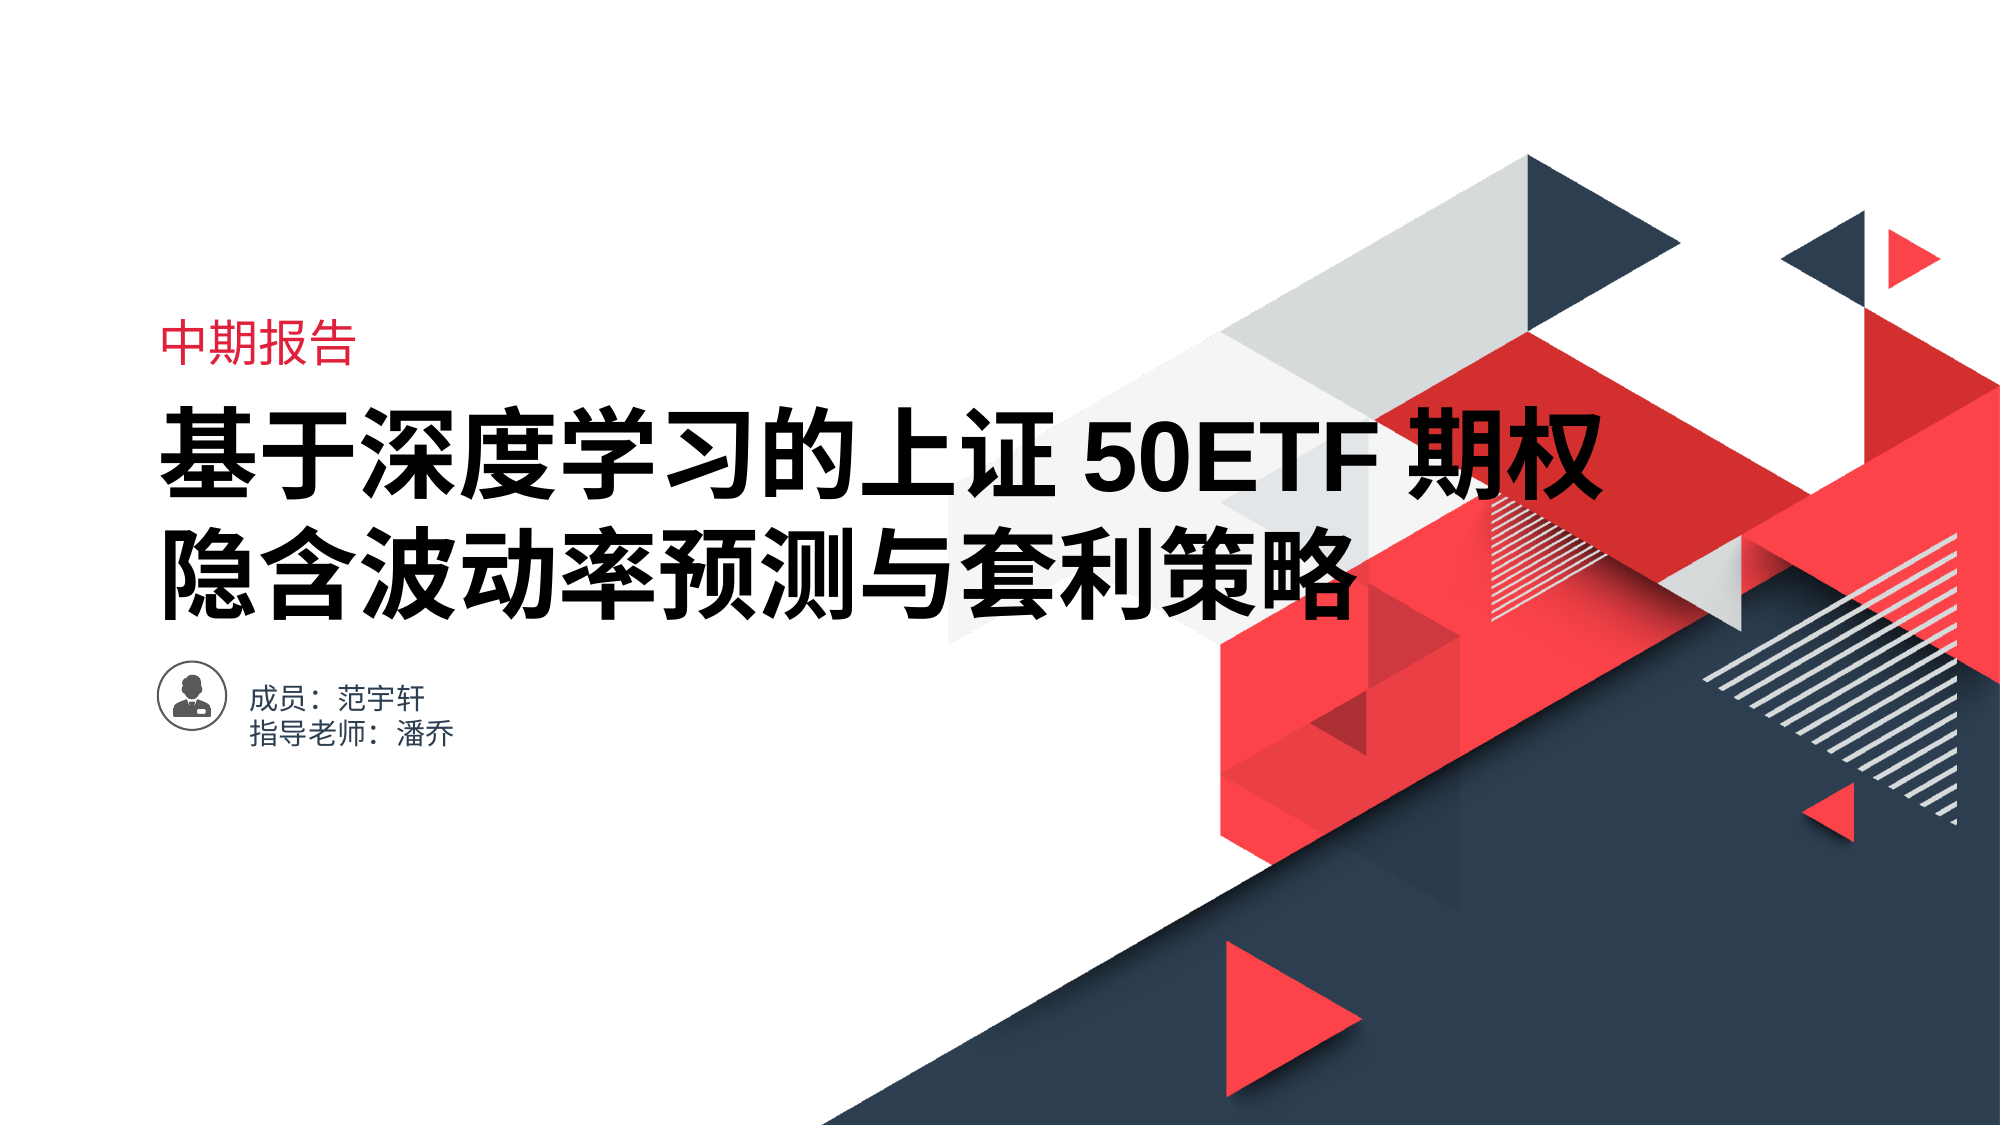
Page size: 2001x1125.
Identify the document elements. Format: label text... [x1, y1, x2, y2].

picture [725, 154, 2000, 1125]
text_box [157, 661, 227, 730]
text_box 基于深度学习的上证50ETF期权隐含波动率预测与套利策略 [143, 384, 1641, 639]
text_box 成员：范宇轩 指导老师：潘乔 [235, 672, 1039, 758]
text_box 中期报告 [143, 303, 374, 379]
